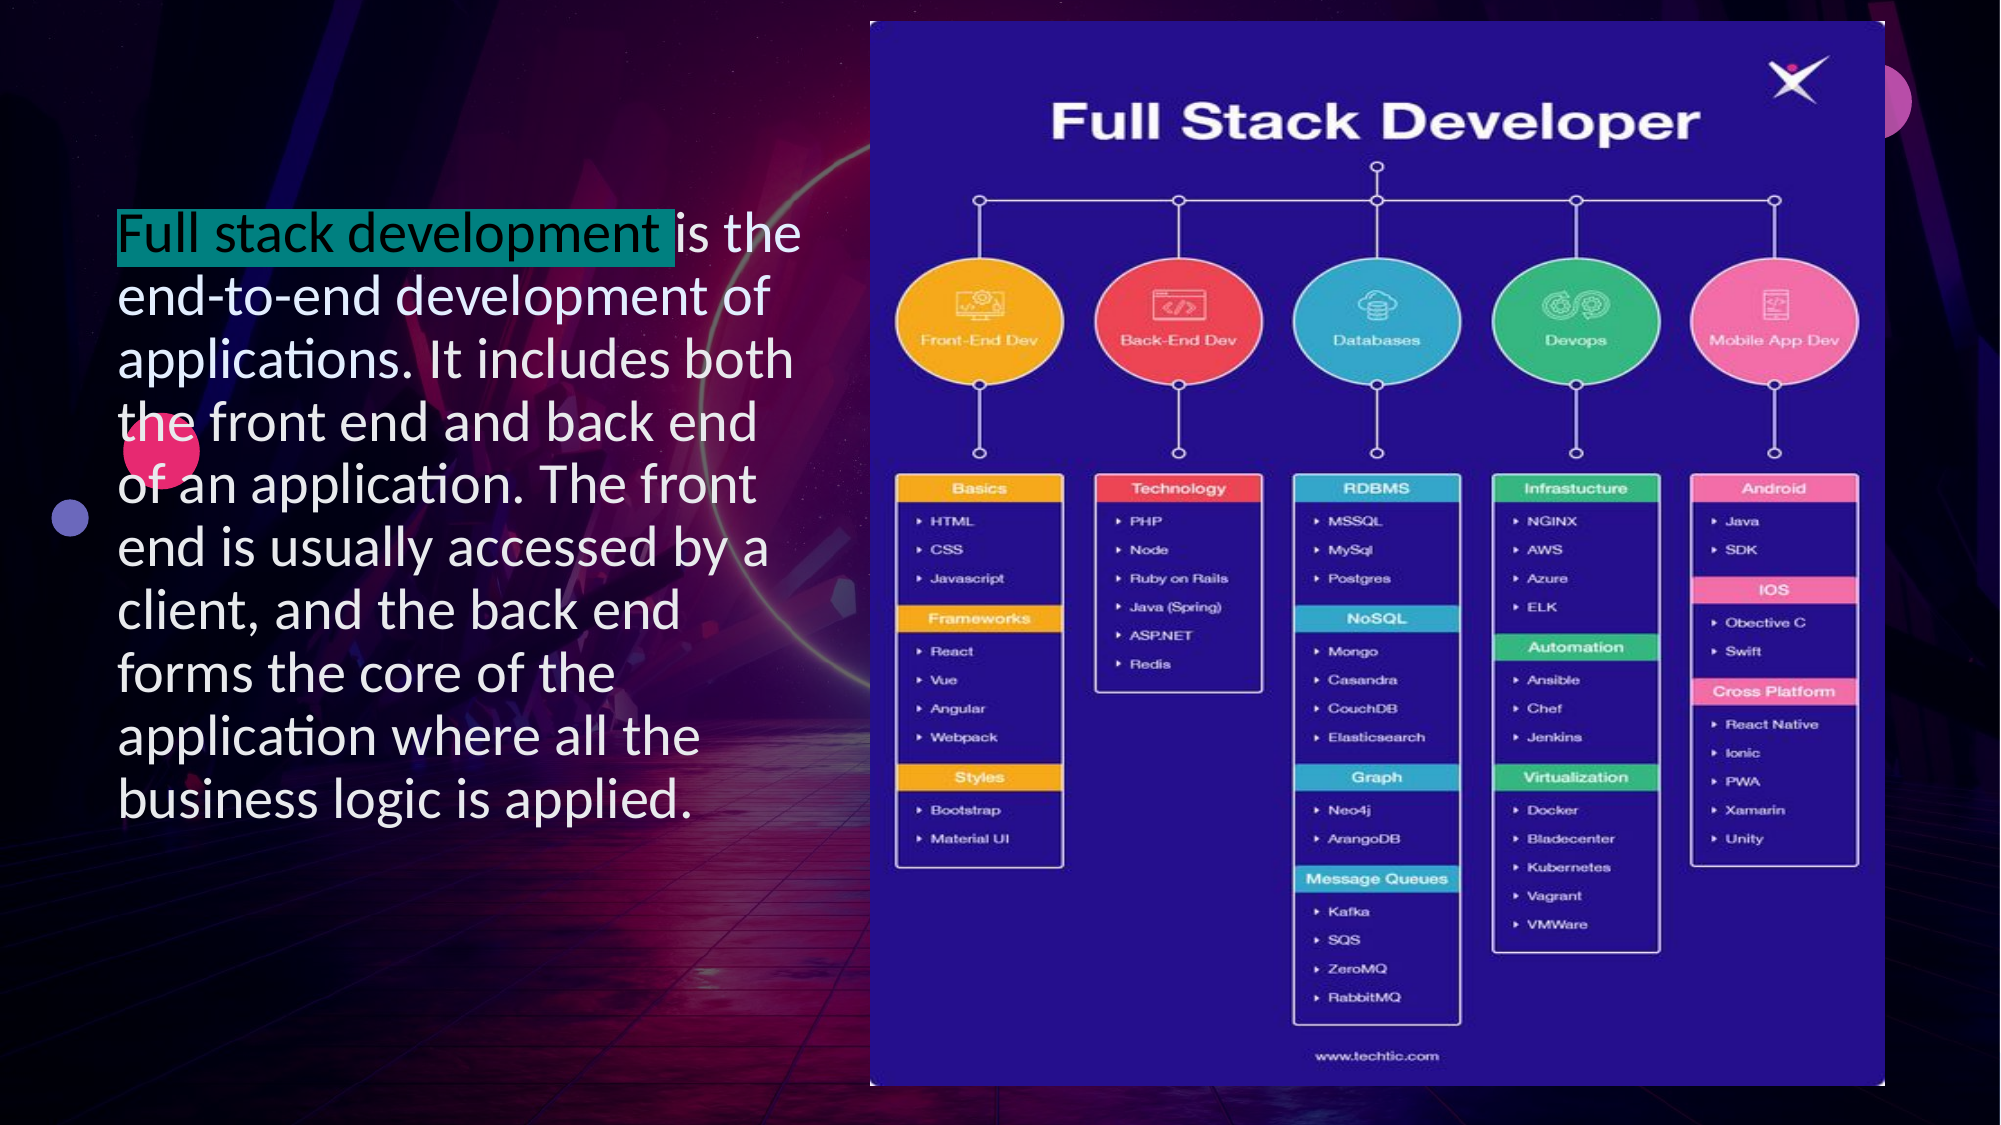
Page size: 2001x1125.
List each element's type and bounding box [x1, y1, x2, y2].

text_box [51, 38, 870, 936]
text_box [1885, 38, 1912, 936]
picture [0, 0, 2000, 1125]
